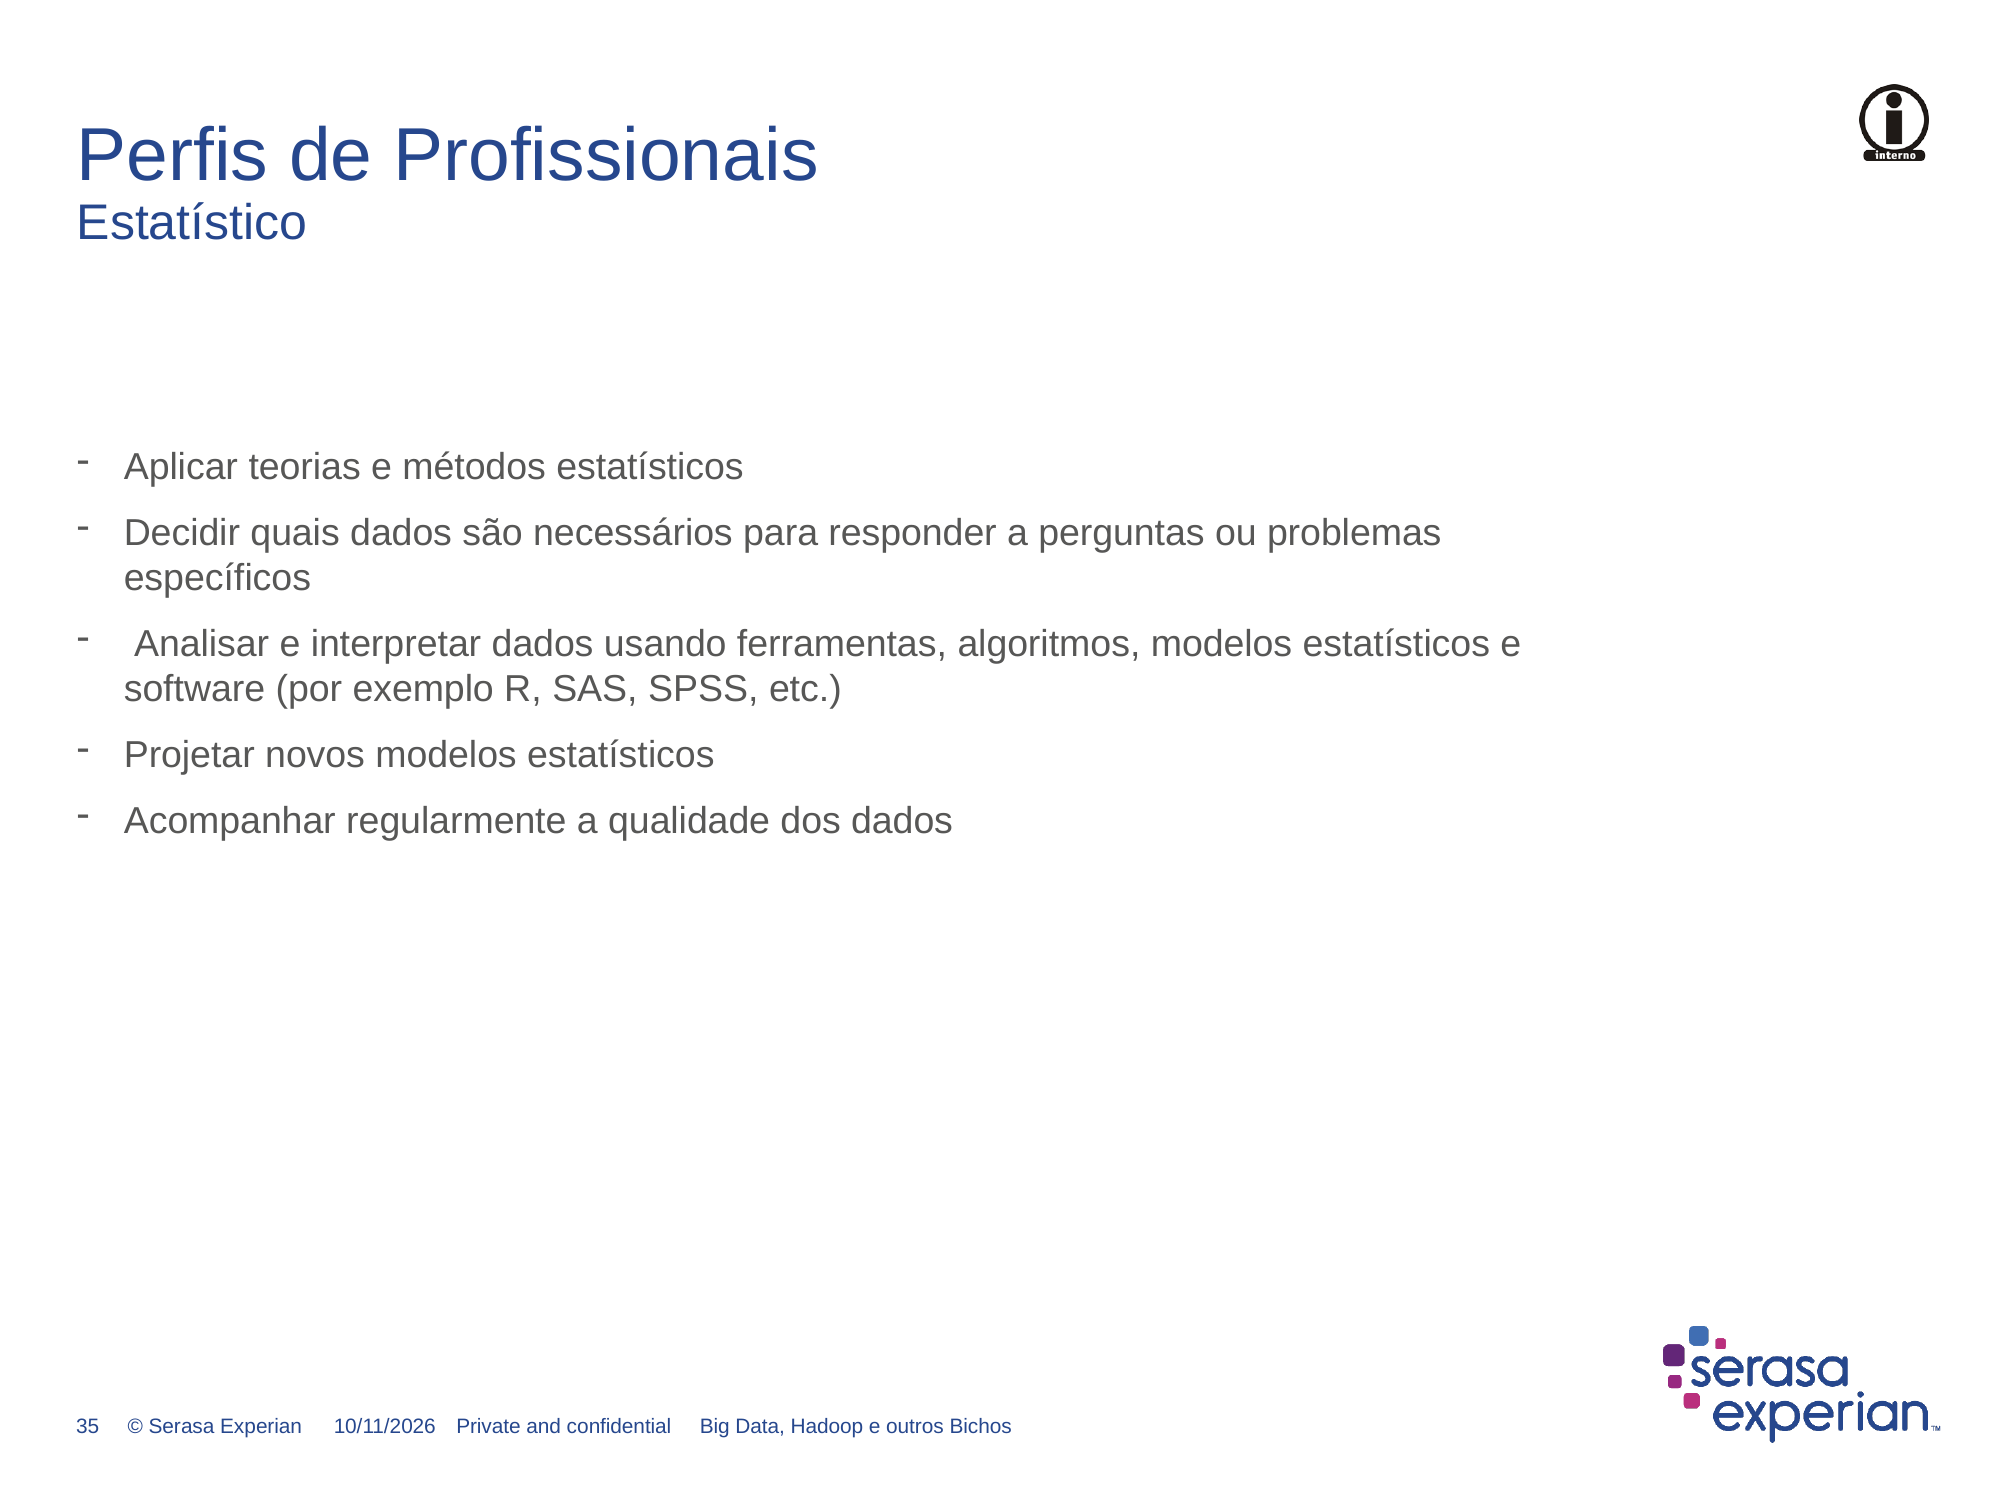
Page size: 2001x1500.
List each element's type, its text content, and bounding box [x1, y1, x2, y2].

footer Private and confidential Big Data, Hadoop e outros Bichos [456, 1412, 1460, 1460]
picture [1859, 84, 1929, 161]
picture [1631, 1294, 1959, 1474]
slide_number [333, 1412, 452, 1460]
list Aplicar teorias e métodos estatísticos Decidir quais dados são necessários para responder a perguntas ou problemas específicos Analisar e interpretar dados usando ferramentas, algoritmos, modelos estatísticos e software (por exemplo R, SAS, SPSS, etc.) Projetar novos modelos estatísticos Acompanhar regularmente a qualidade dos dados [76, 442, 1614, 1257]
title Perfis de Profissionais Estatístico [76, 115, 1614, 336]
